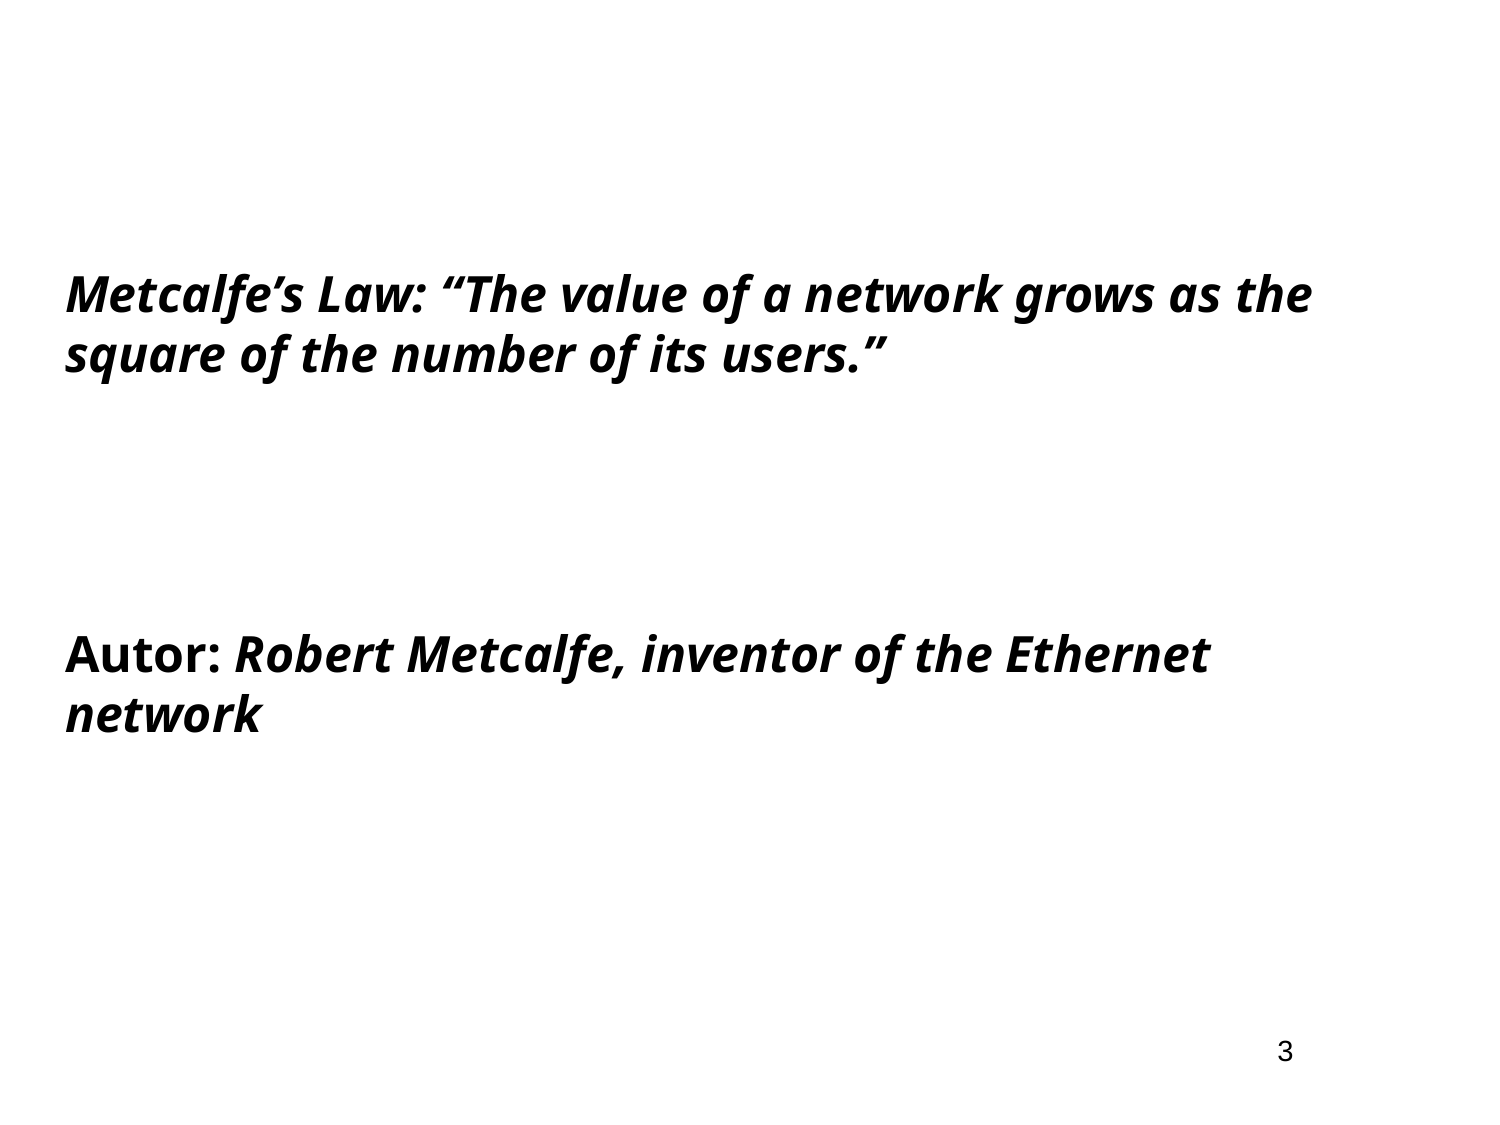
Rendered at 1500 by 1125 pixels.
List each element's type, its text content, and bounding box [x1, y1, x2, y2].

title Metcalfe’s Law: “The value of a network grows as the square of the number of its users.” Autor: Robert Metcalfe, inventor of the Ethernet network [50, 62, 1425, 1003]
slide_number 3 [1262, 1025, 1413, 1088]
